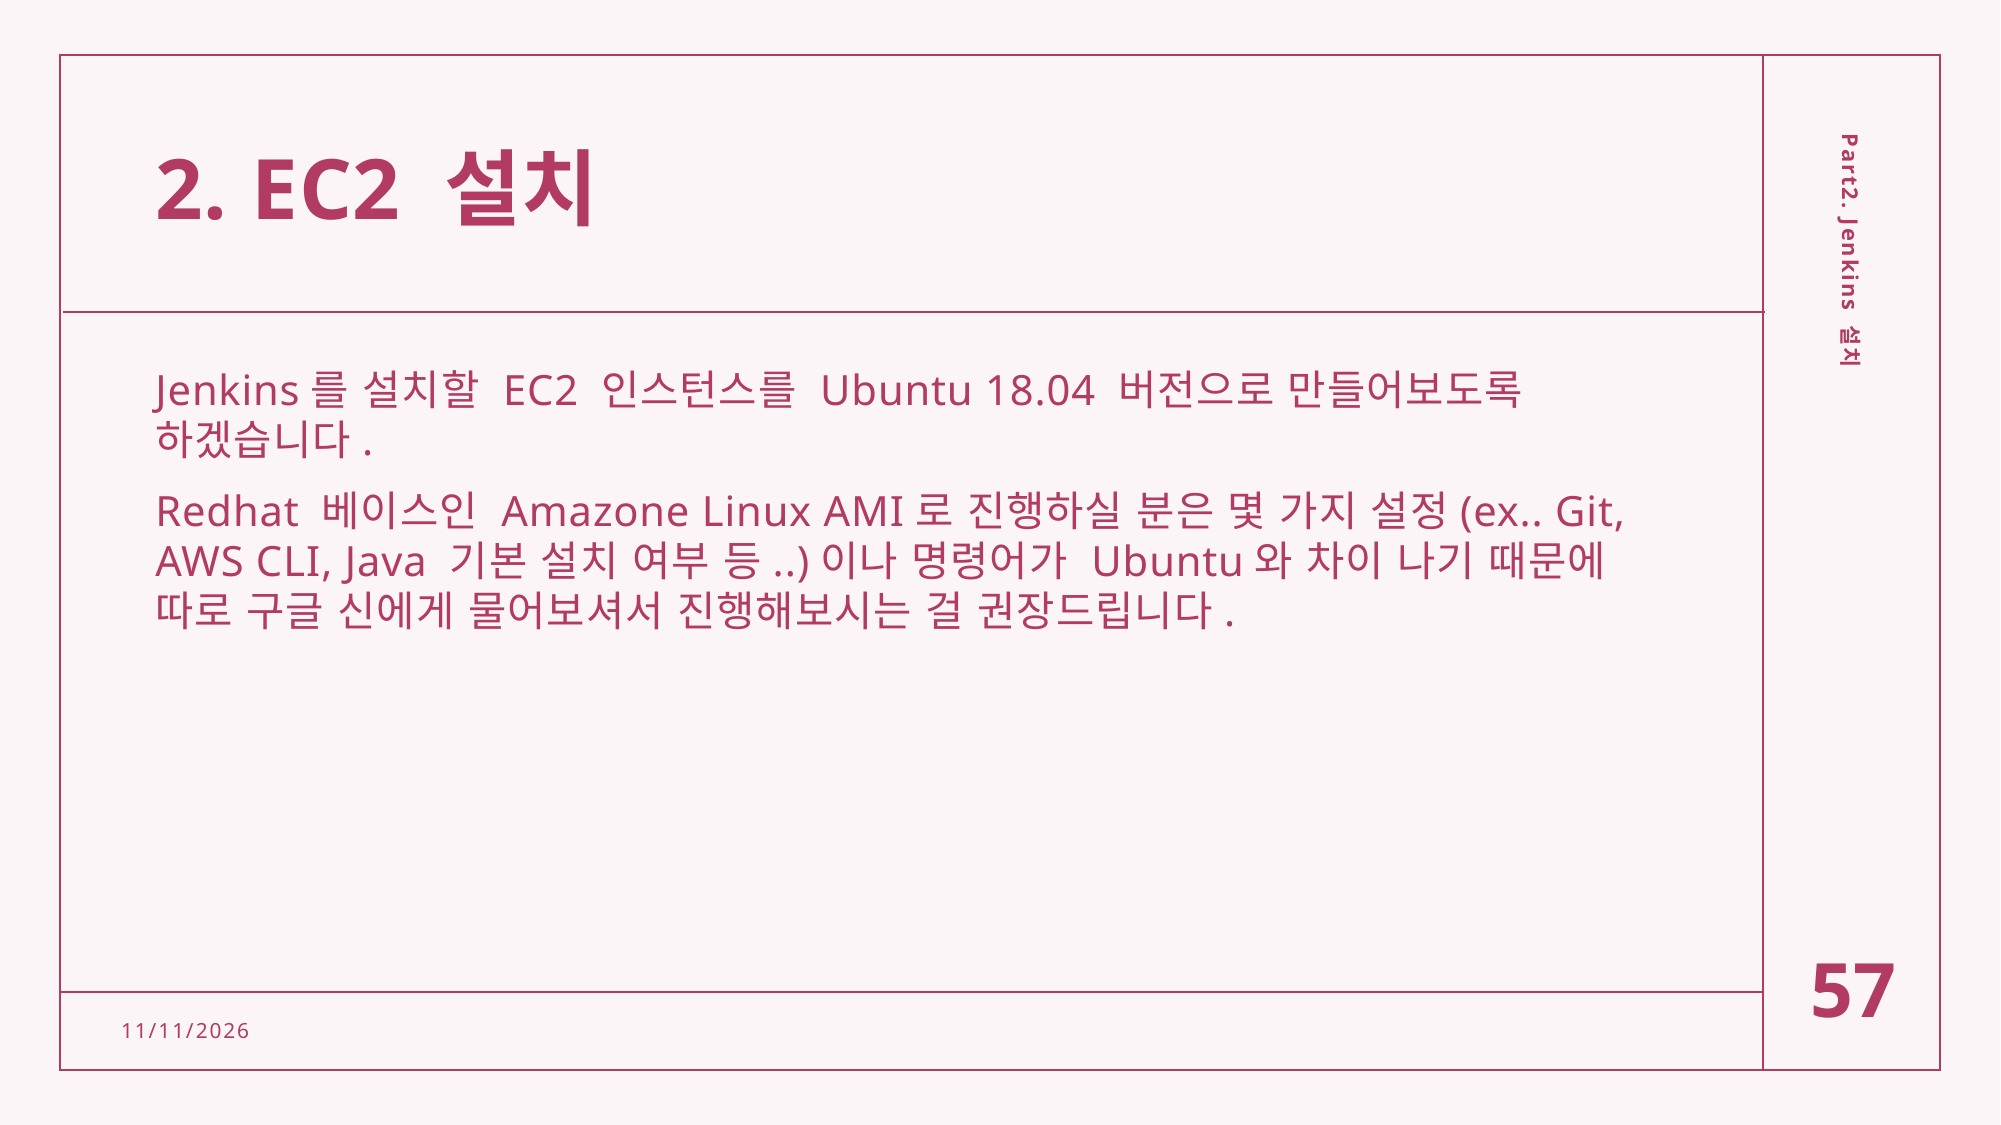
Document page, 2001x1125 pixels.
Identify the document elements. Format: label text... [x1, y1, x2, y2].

slide_number 57 [1775, 930, 1932, 1055]
list Jenkins를 설치할 EC2 인스턴스를 Ubuntu 18.04 버전으로 만들어보도록 하겠습니다. Redhat 베이스인 Amazone Linux AMI로 진행하실 분은 몇 가지 설정(ex.. Git, AWS CLI, Java 기본 설치 여부 등..)이나 명령어가 Ubuntu와 차이 나기 때문에 따로 구글 신에게 물어보셔서 진행해보시는 걸 권장드립니다. [137, 345, 1701, 944]
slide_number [103, 1007, 621, 1055]
footer Part2. Jenkins 설치 [1822, 115, 1883, 791]
title 2. EC2 설치 [137, 89, 1701, 294]
